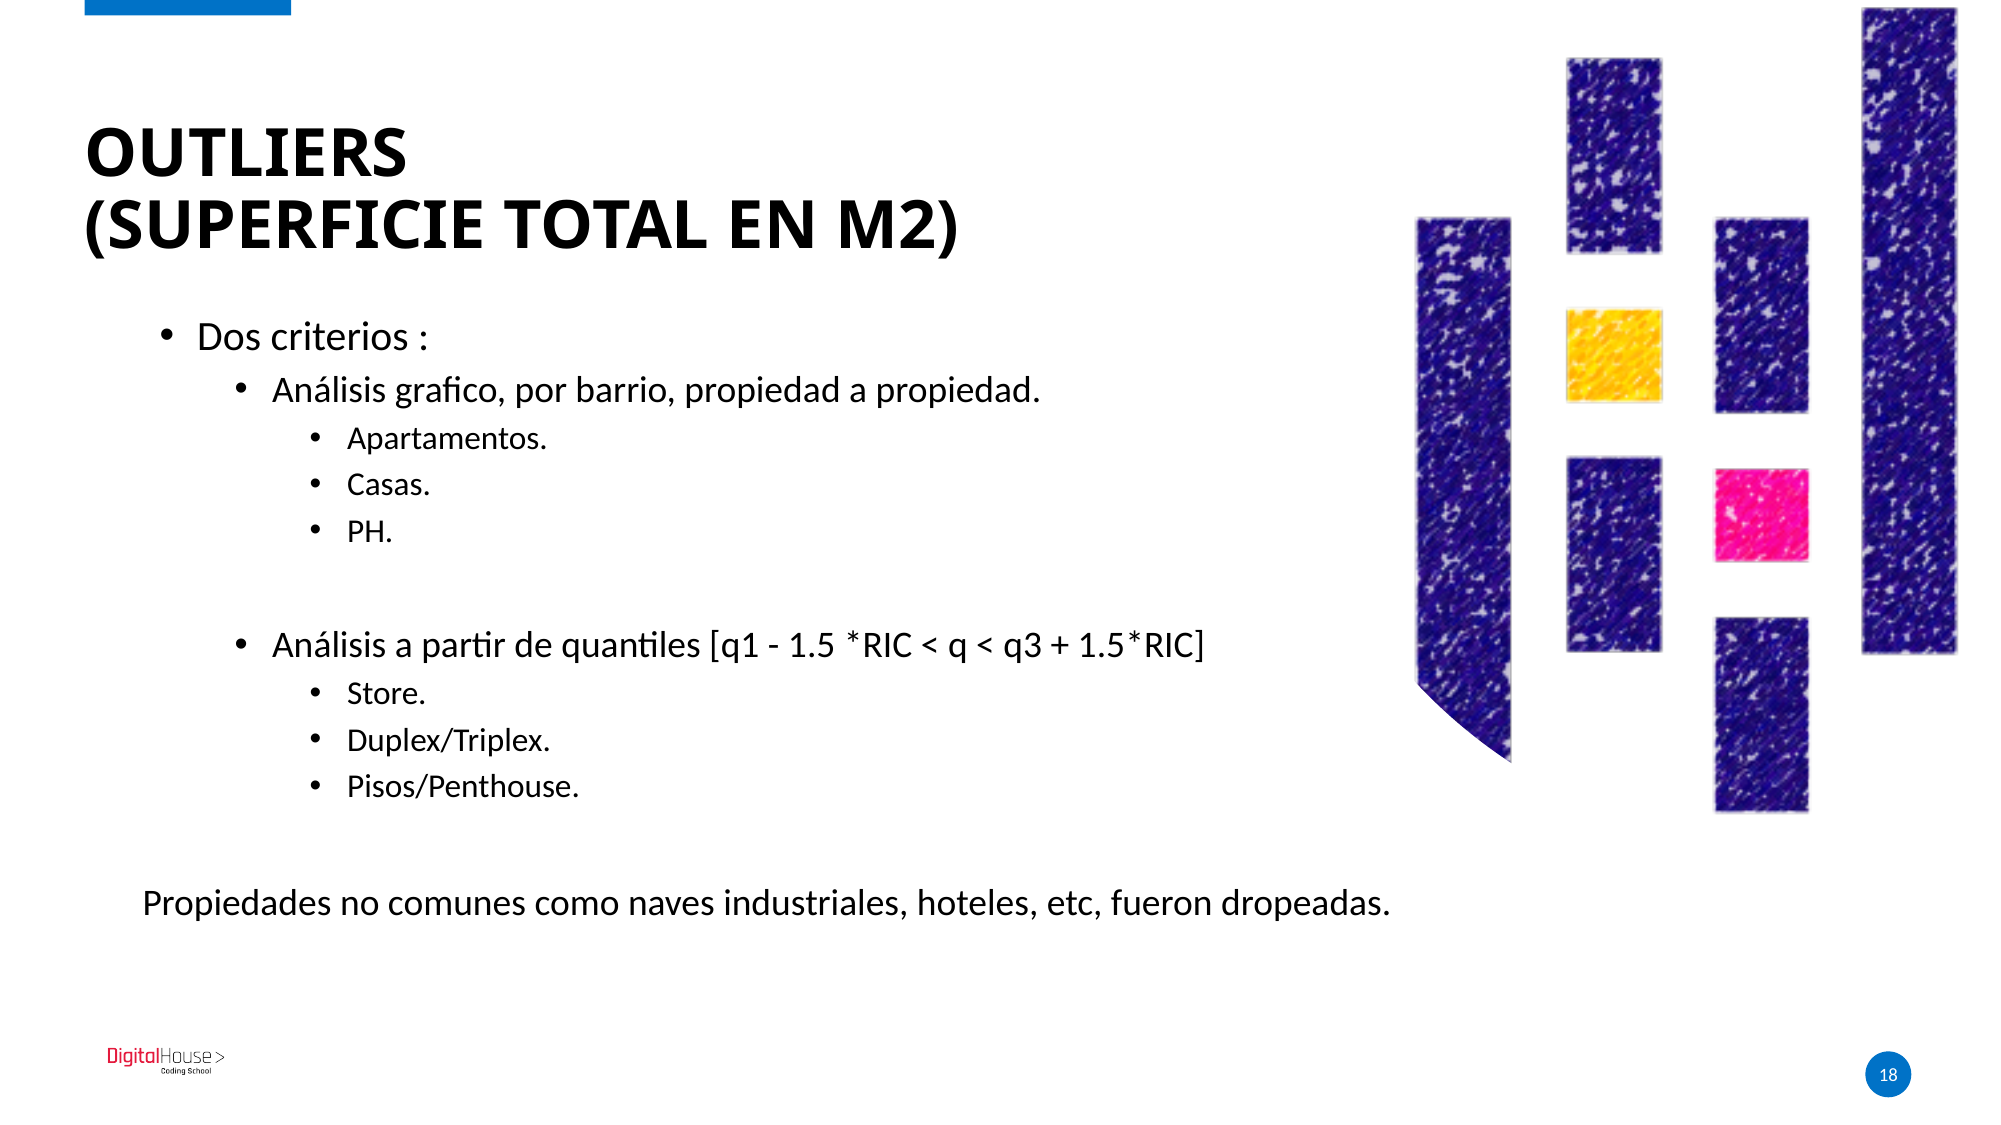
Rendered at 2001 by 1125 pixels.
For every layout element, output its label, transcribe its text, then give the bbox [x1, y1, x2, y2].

title OUTLIERS (SUPERFICIE TOTAL EN M2) [84, 81, 1082, 300]
list Dos criterios : Análisis grafico, por barrio, propiedad a propiedad. Apartamentos. Casas. PH. Análisis a partir de quantiles [q1 - 1.5 *RIC < q < q3 + 1.5*RIC] Store. Duplex/Triplex. Pisos/Penthouse. [84, 254, 1275, 826]
text_box Propiedades no comunes como naves industriales, hoteles, etc, fueron dropeadas. [127, 870, 1409, 976]
picture [1275, 6, 2001, 849]
slide_number 18 [1864, 1059, 1913, 1090]
picture [102, 1042, 229, 1080]
